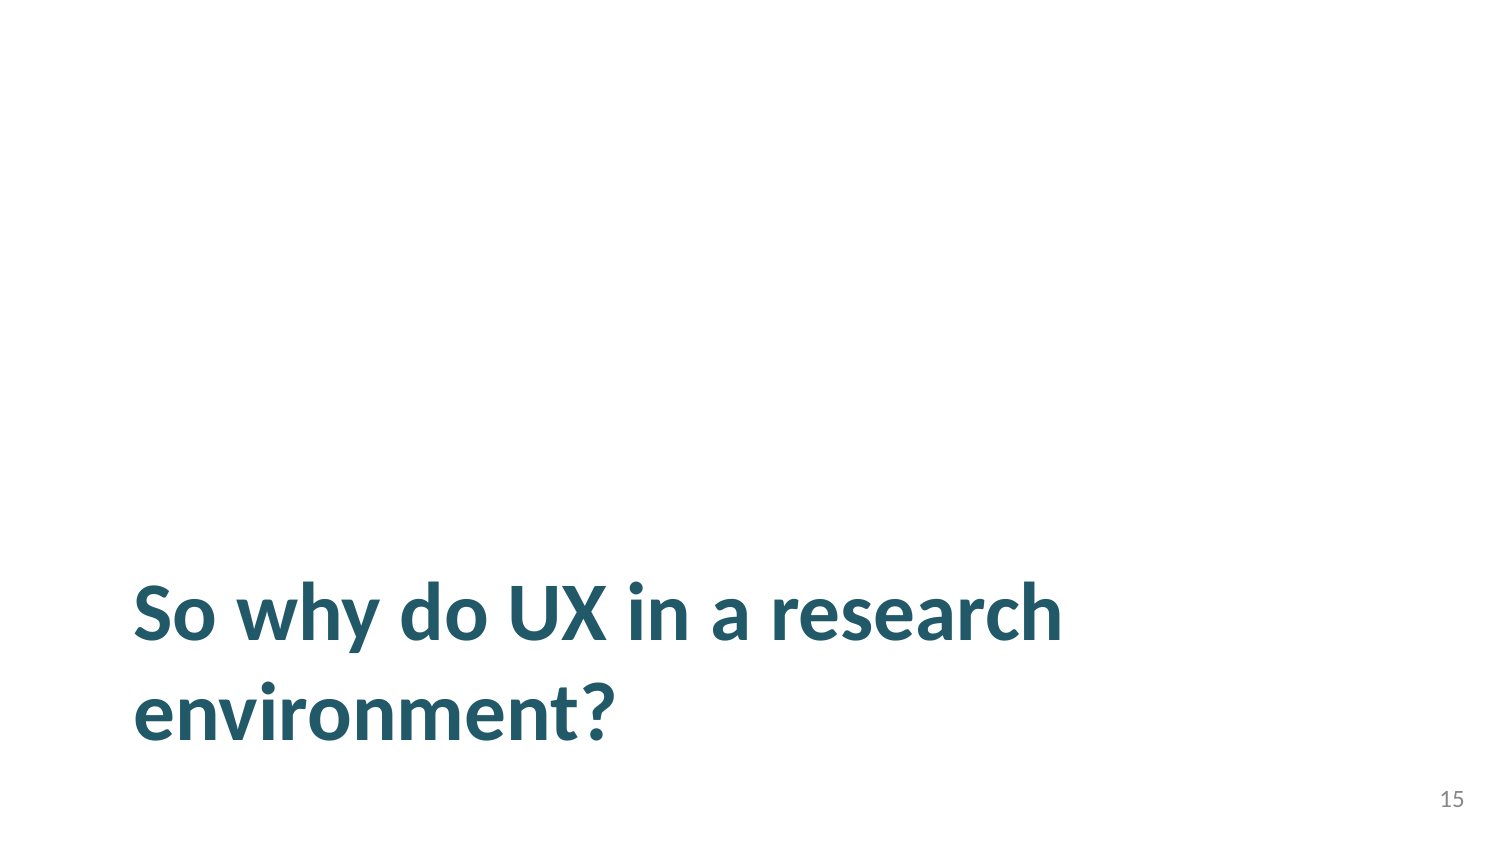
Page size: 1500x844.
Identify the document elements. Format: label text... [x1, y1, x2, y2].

title So why do UX in a research environment? [118, 542, 1394, 710]
slide_number 15 [1389, 764, 1480, 830]
